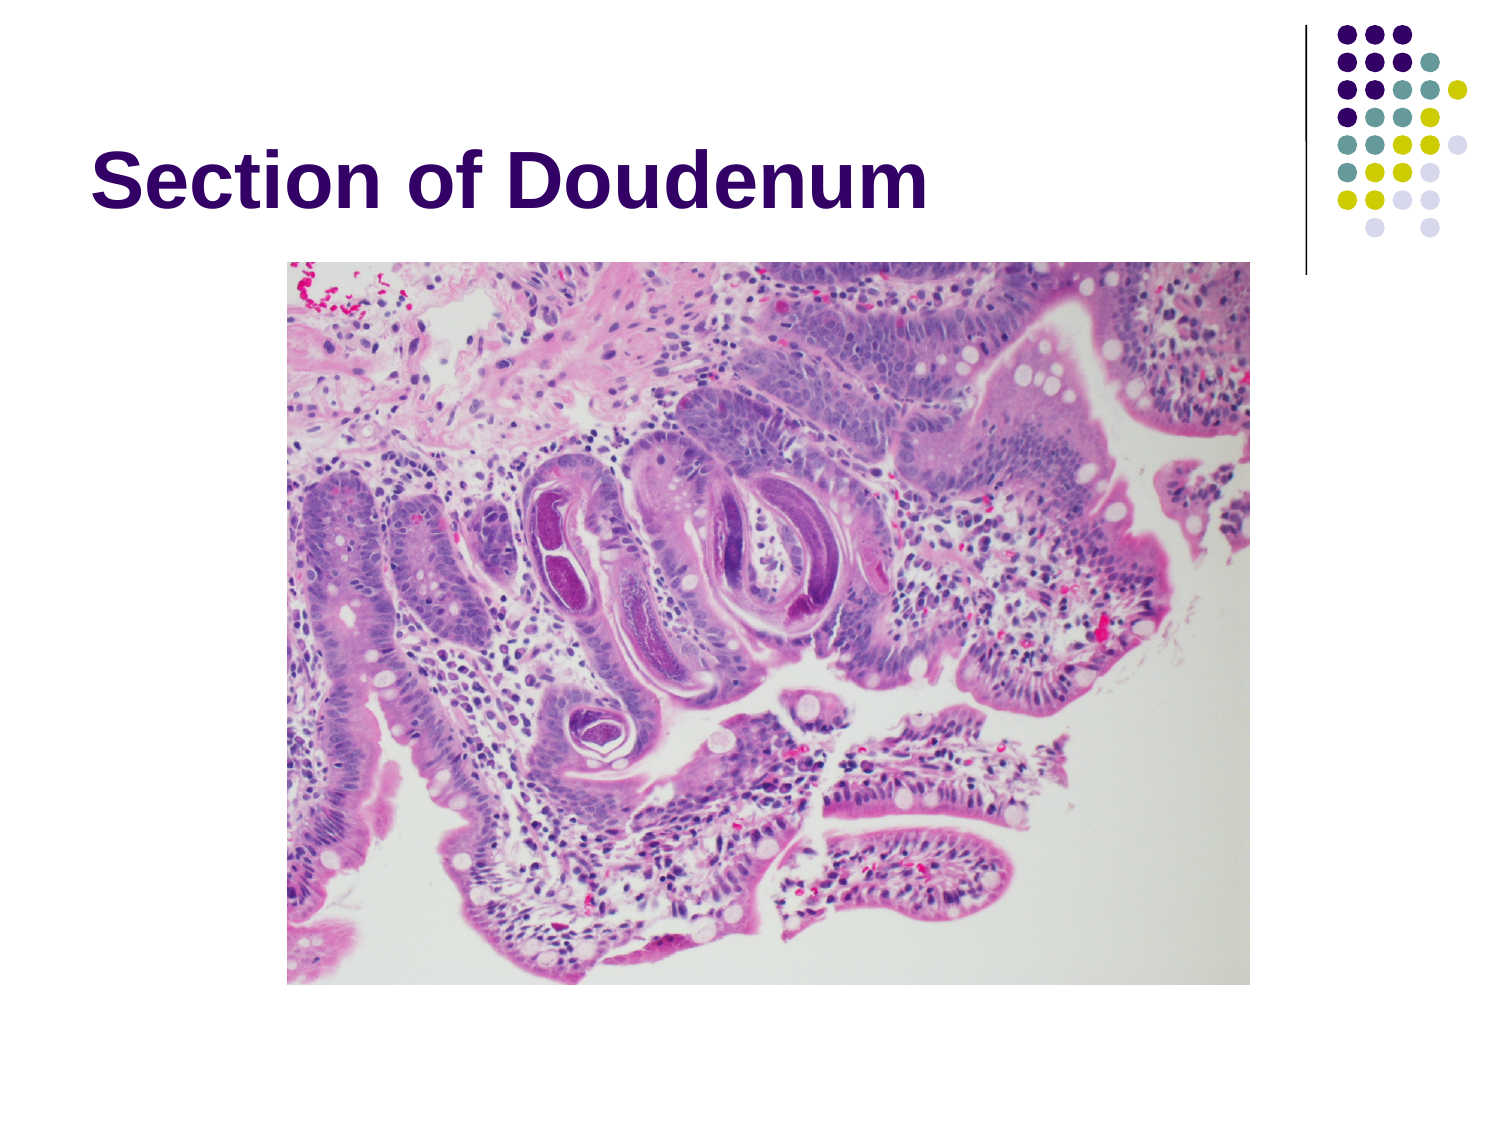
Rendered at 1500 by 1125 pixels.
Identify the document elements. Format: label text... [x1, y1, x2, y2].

title Section of Doudenum [74, 19, 1313, 233]
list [287, 262, 1251, 985]
